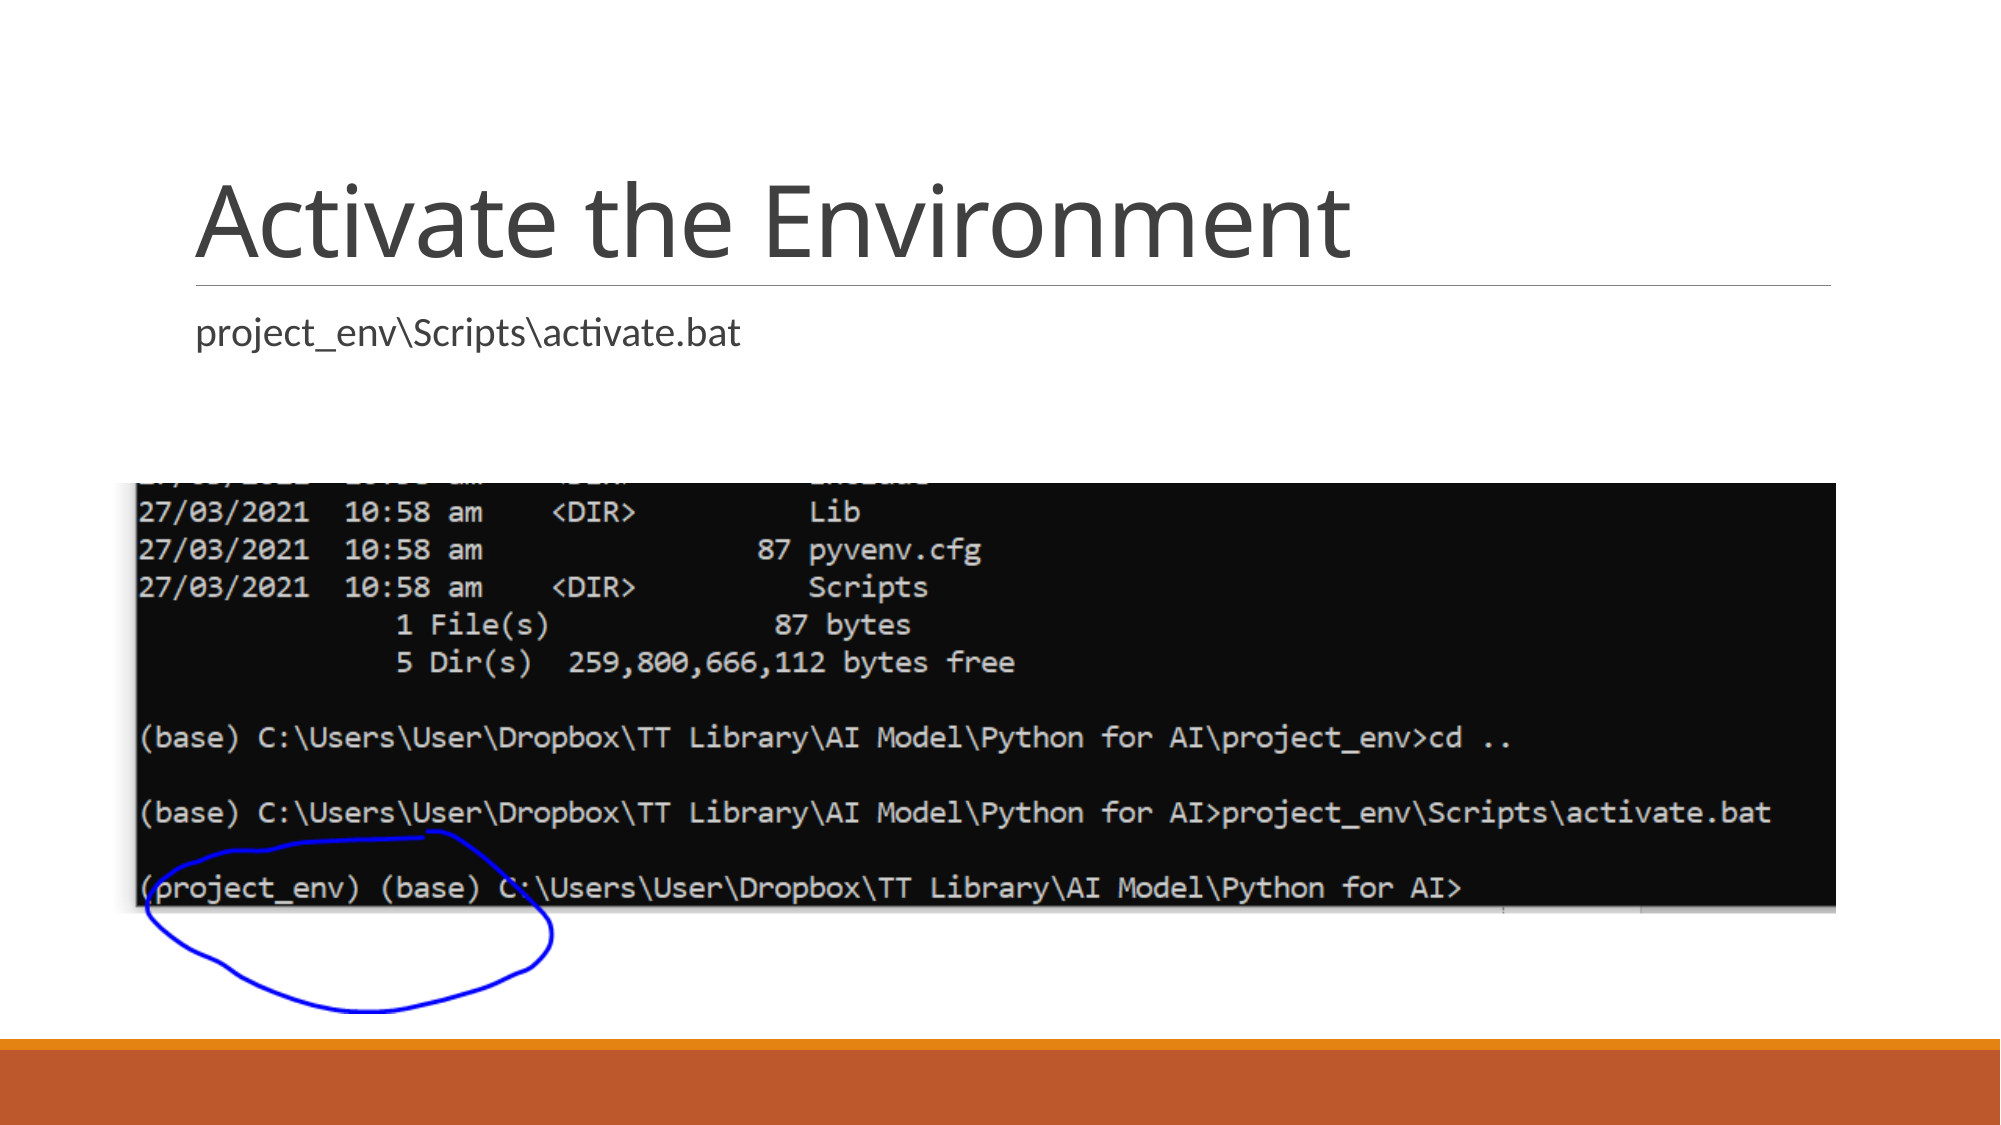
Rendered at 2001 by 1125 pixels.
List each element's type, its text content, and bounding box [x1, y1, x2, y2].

list project_env\Scripts\activate.bat [180, 302, 1830, 479]
picture [114, 483, 1836, 1014]
title Activate the Environment [180, 47, 1830, 285]
